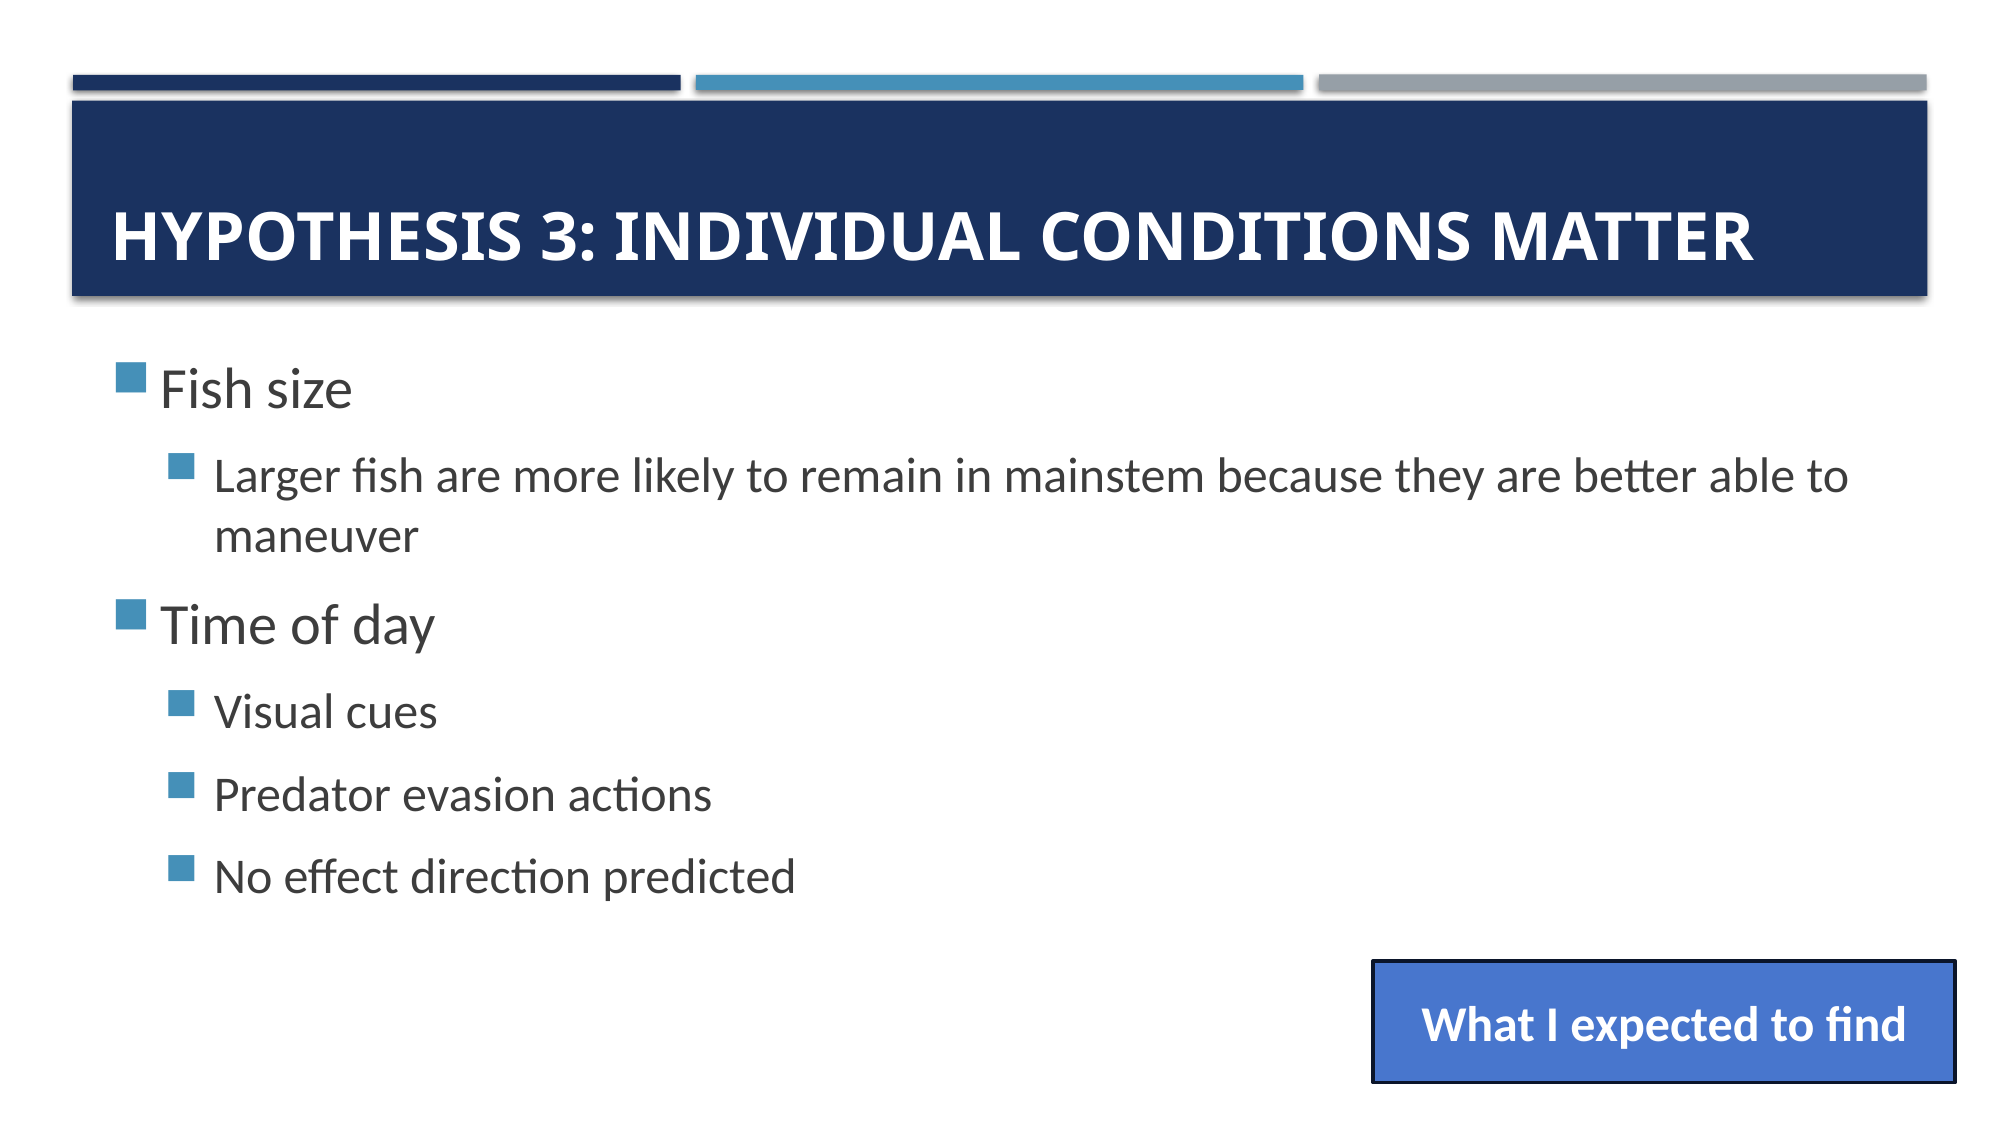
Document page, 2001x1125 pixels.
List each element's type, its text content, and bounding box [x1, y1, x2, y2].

title Hypothesis 3: Individual conditions matter [95, 115, 1905, 282]
list Fish size Larger fish are more likely to remain in mainstem because they are better able to maneuver Time of day Visual cues Predator evasion actions No effect direction predicted [95, 357, 1905, 962]
text_box What I expected to find [1371, 959, 1957, 1084]
